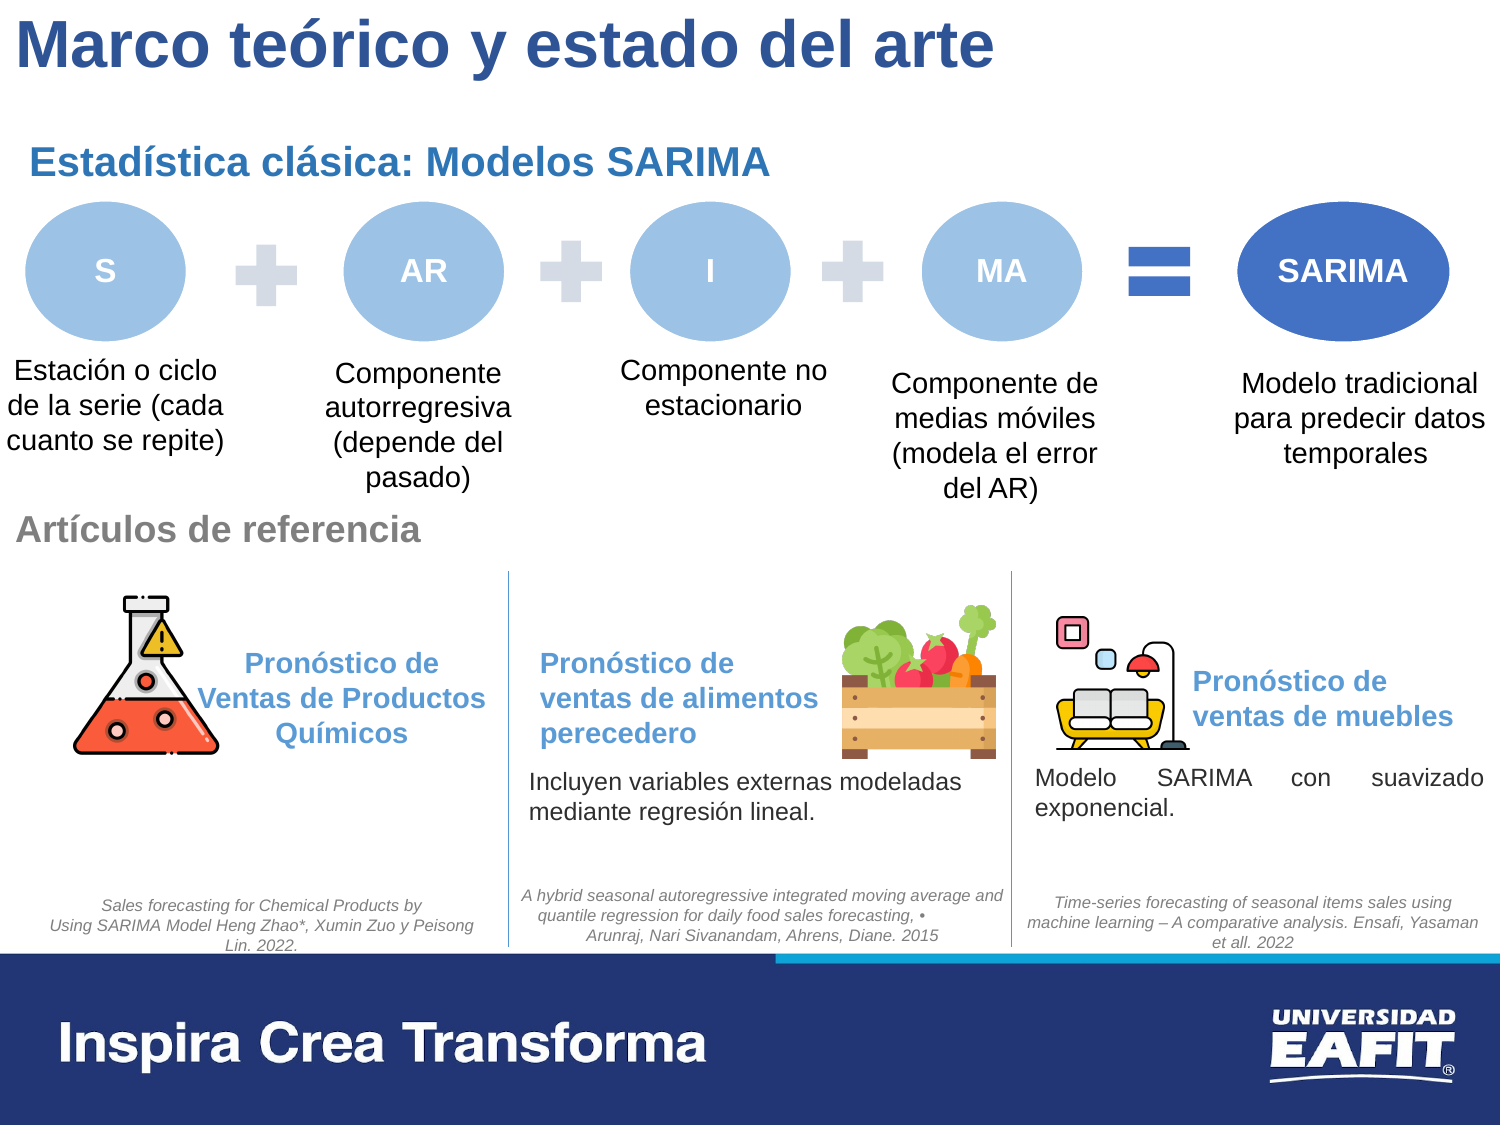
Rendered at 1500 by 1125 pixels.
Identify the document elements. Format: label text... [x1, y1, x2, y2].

text_box A hybrid seasonal autoregressive integrated moving average and quantile regression for daily food sales forecasting, • Arunraj, Nari Sivanandam, Ahrens, Diane. 2015 [504, 877, 1011, 953]
text_box Sales forecasting for Chemical Products by Using SARIMA Model Heng Zhao*, Xumin Zuo y Peisong Lin. 2022. [10, 887, 514, 963]
text_box Pronóstico de Ventas de Productos Químicos [233, 637, 503, 758]
text_box Estación o ciclo de la serie (cada cuanto se repite) [0, 343, 244, 464]
text_box Time-series forecasting of seasonal items sales using machine learning – A comparative analysis. Ensafi, Yasaman et all. 2022 [1011, 884, 1495, 959]
text_box Incluyen variables externas modeladas mediante regresión lineal. [513, 758, 1007, 833]
text_box Componente no estacionario [567, 352, 881, 429]
picture [0, 344, 413, 497]
text_box Marco teórico y estado del arte [0, 0, 1136, 89]
picture [0, 0, 1500, 1125]
text_box Componente de medias móviles (modela el error del AR) [867, 356, 1123, 512]
text_box Modelo SARIMA con suavizado exponencial. [1019, 753, 1500, 829]
text_box Estadística clásica: Modelos SARIMA [14, 102, 1136, 193]
text_box Modelo tradicional para predecir datos temporales [1217, 356, 1500, 477]
text_box Componente autorregresiva (depende del pasado) [262, 352, 575, 497]
text_box Pronóstico de ventas de muebles [1194, 654, 1491, 740]
text_box Artículos de referencia [0, 497, 777, 558]
text_box Pronóstico de ventas de alimentos perecedero [524, 636, 837, 757]
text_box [22, 199, 1452, 344]
